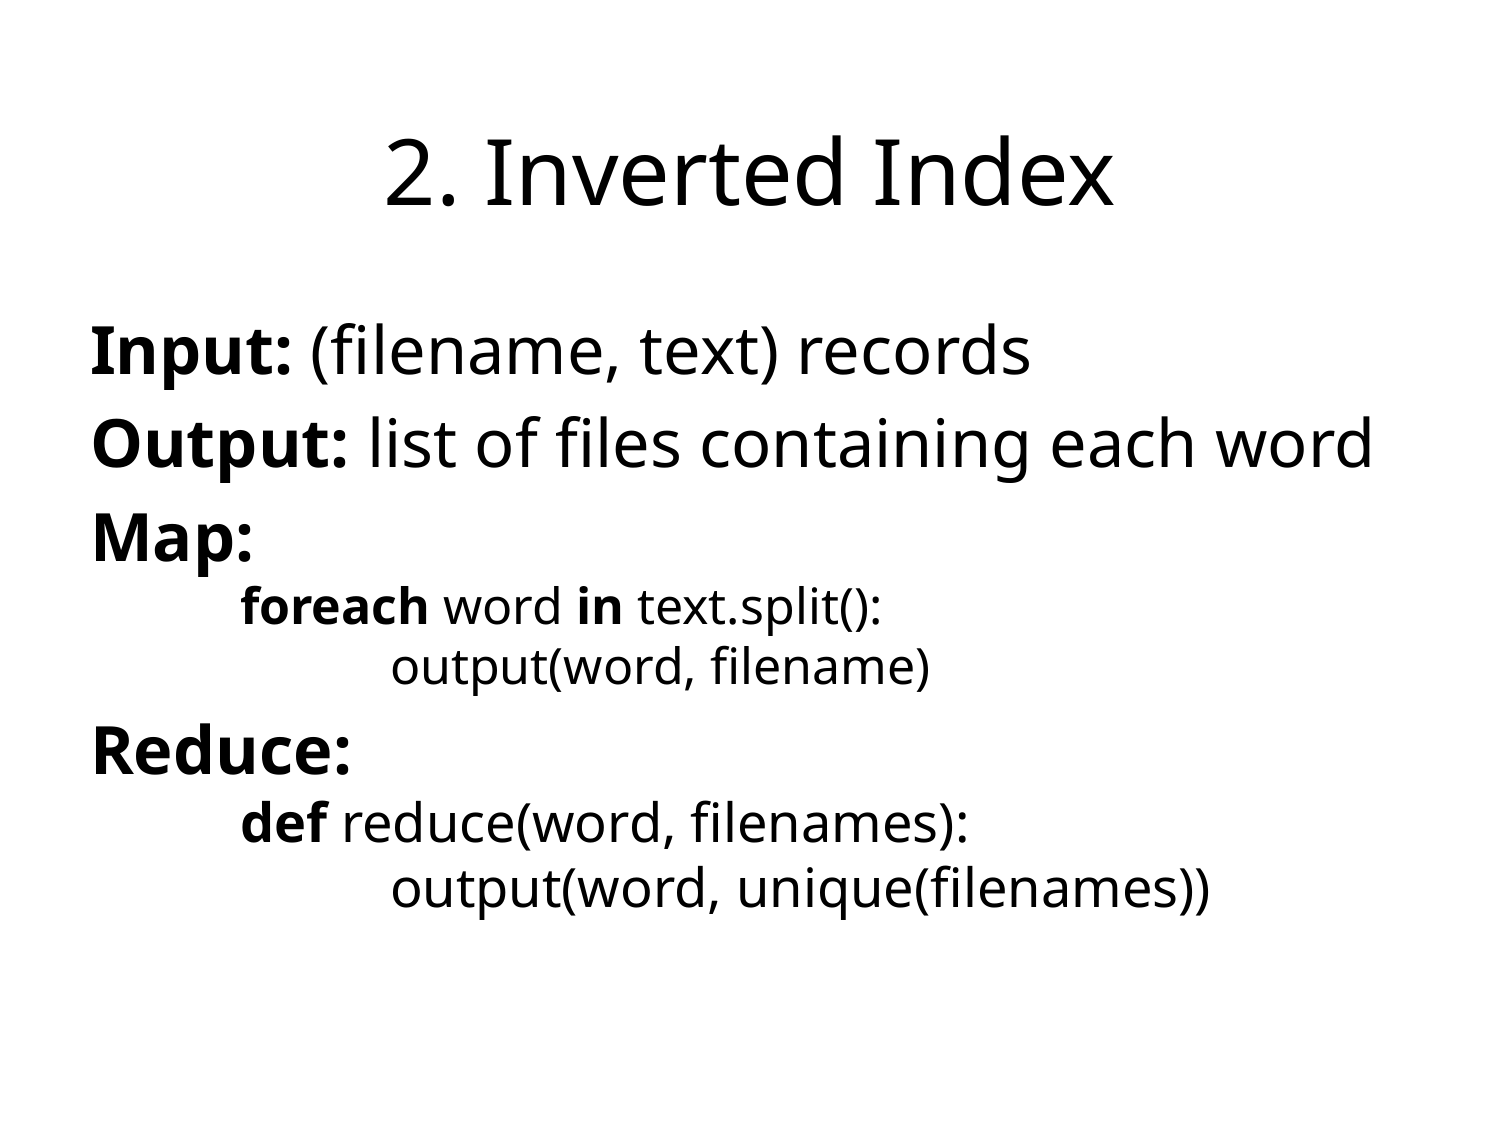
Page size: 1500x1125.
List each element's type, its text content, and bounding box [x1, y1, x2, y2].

title 2. Inverted Index [75, 75, 1425, 263]
list Input: (filename, text) records Output: list of files containing each word Map: foreach word in text.split(): output(word, filename) Reduce: def reduce(word, filenames): output(word, unique(filenames)) [75, 299, 1425, 1113]
